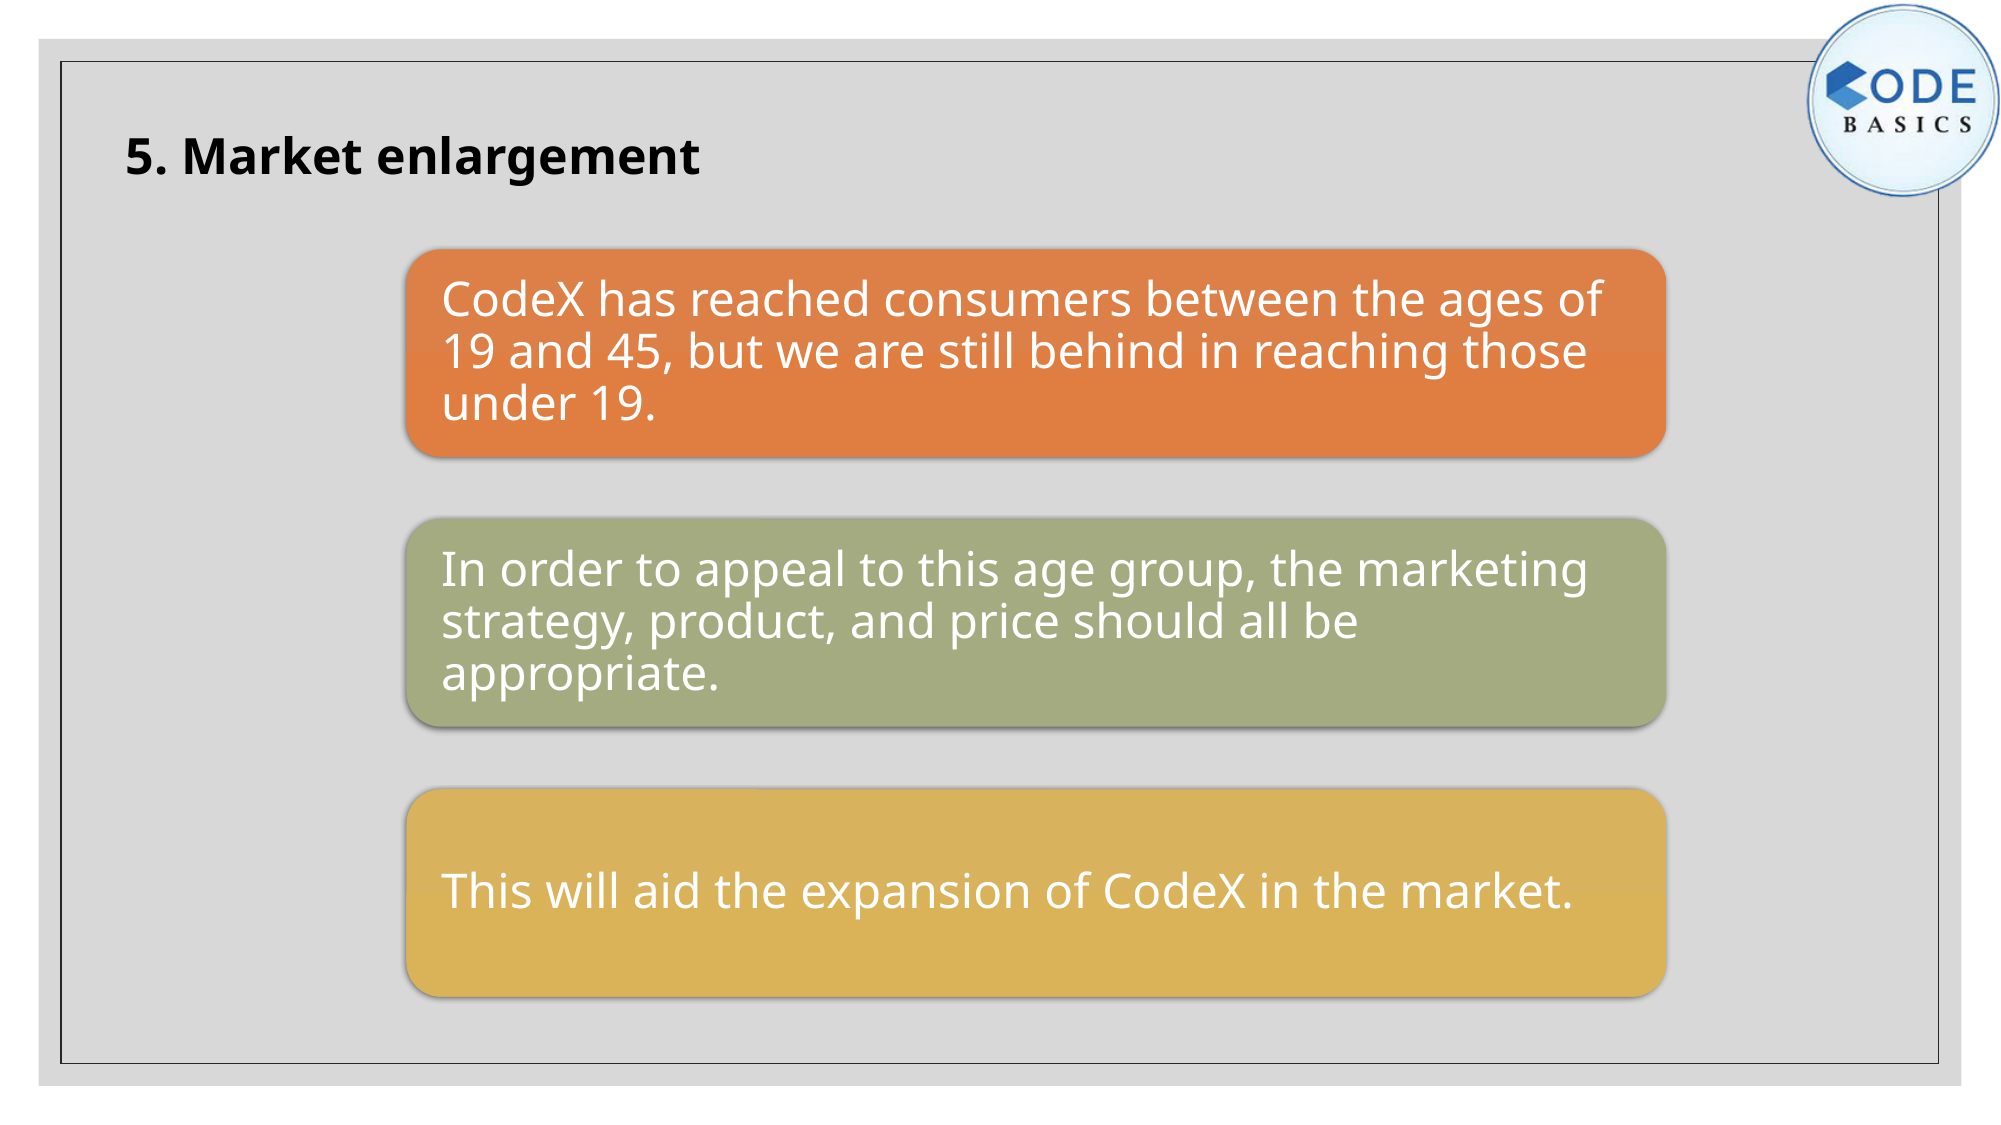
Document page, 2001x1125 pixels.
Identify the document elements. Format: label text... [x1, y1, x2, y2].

text_box 5. Market enlargement [110, 117, 1111, 193]
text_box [406, 239, 1667, 1007]
picture [1797, 0, 2000, 207]
